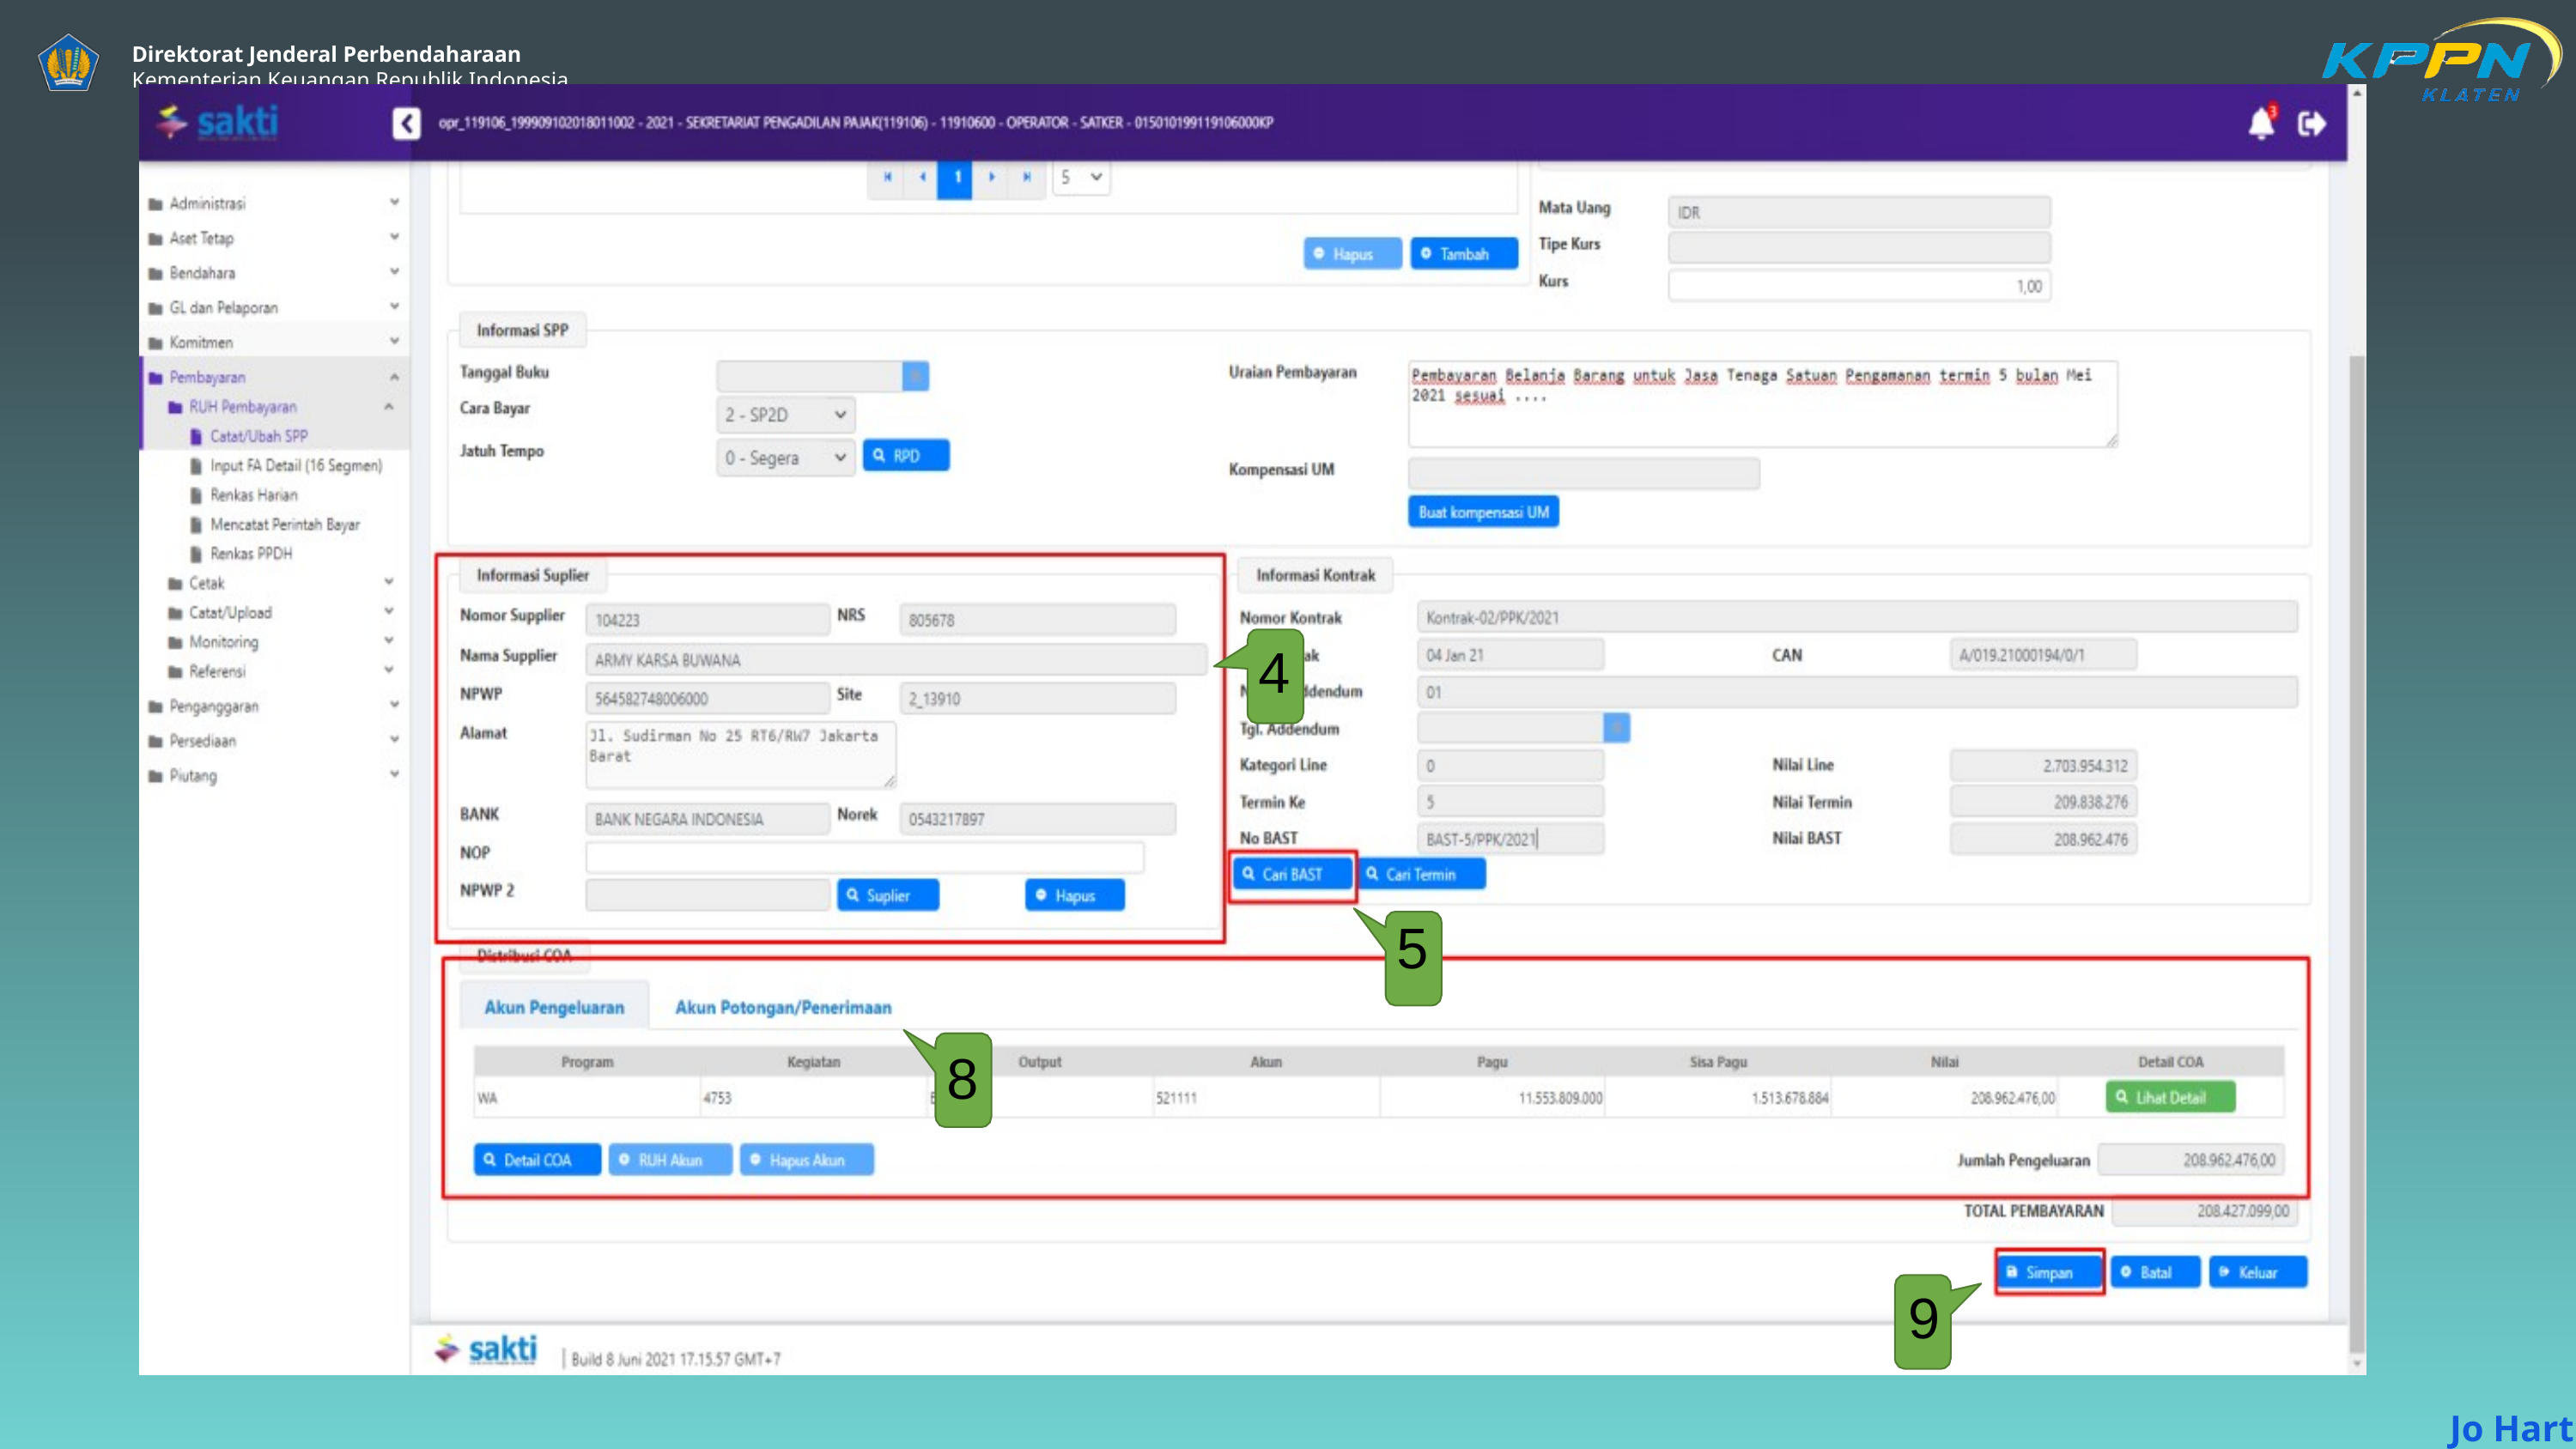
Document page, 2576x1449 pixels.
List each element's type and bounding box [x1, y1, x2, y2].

picture [2272, 0, 2576, 110]
text_box [138, 84, 2366, 1375]
picture [37, 33, 106, 92]
